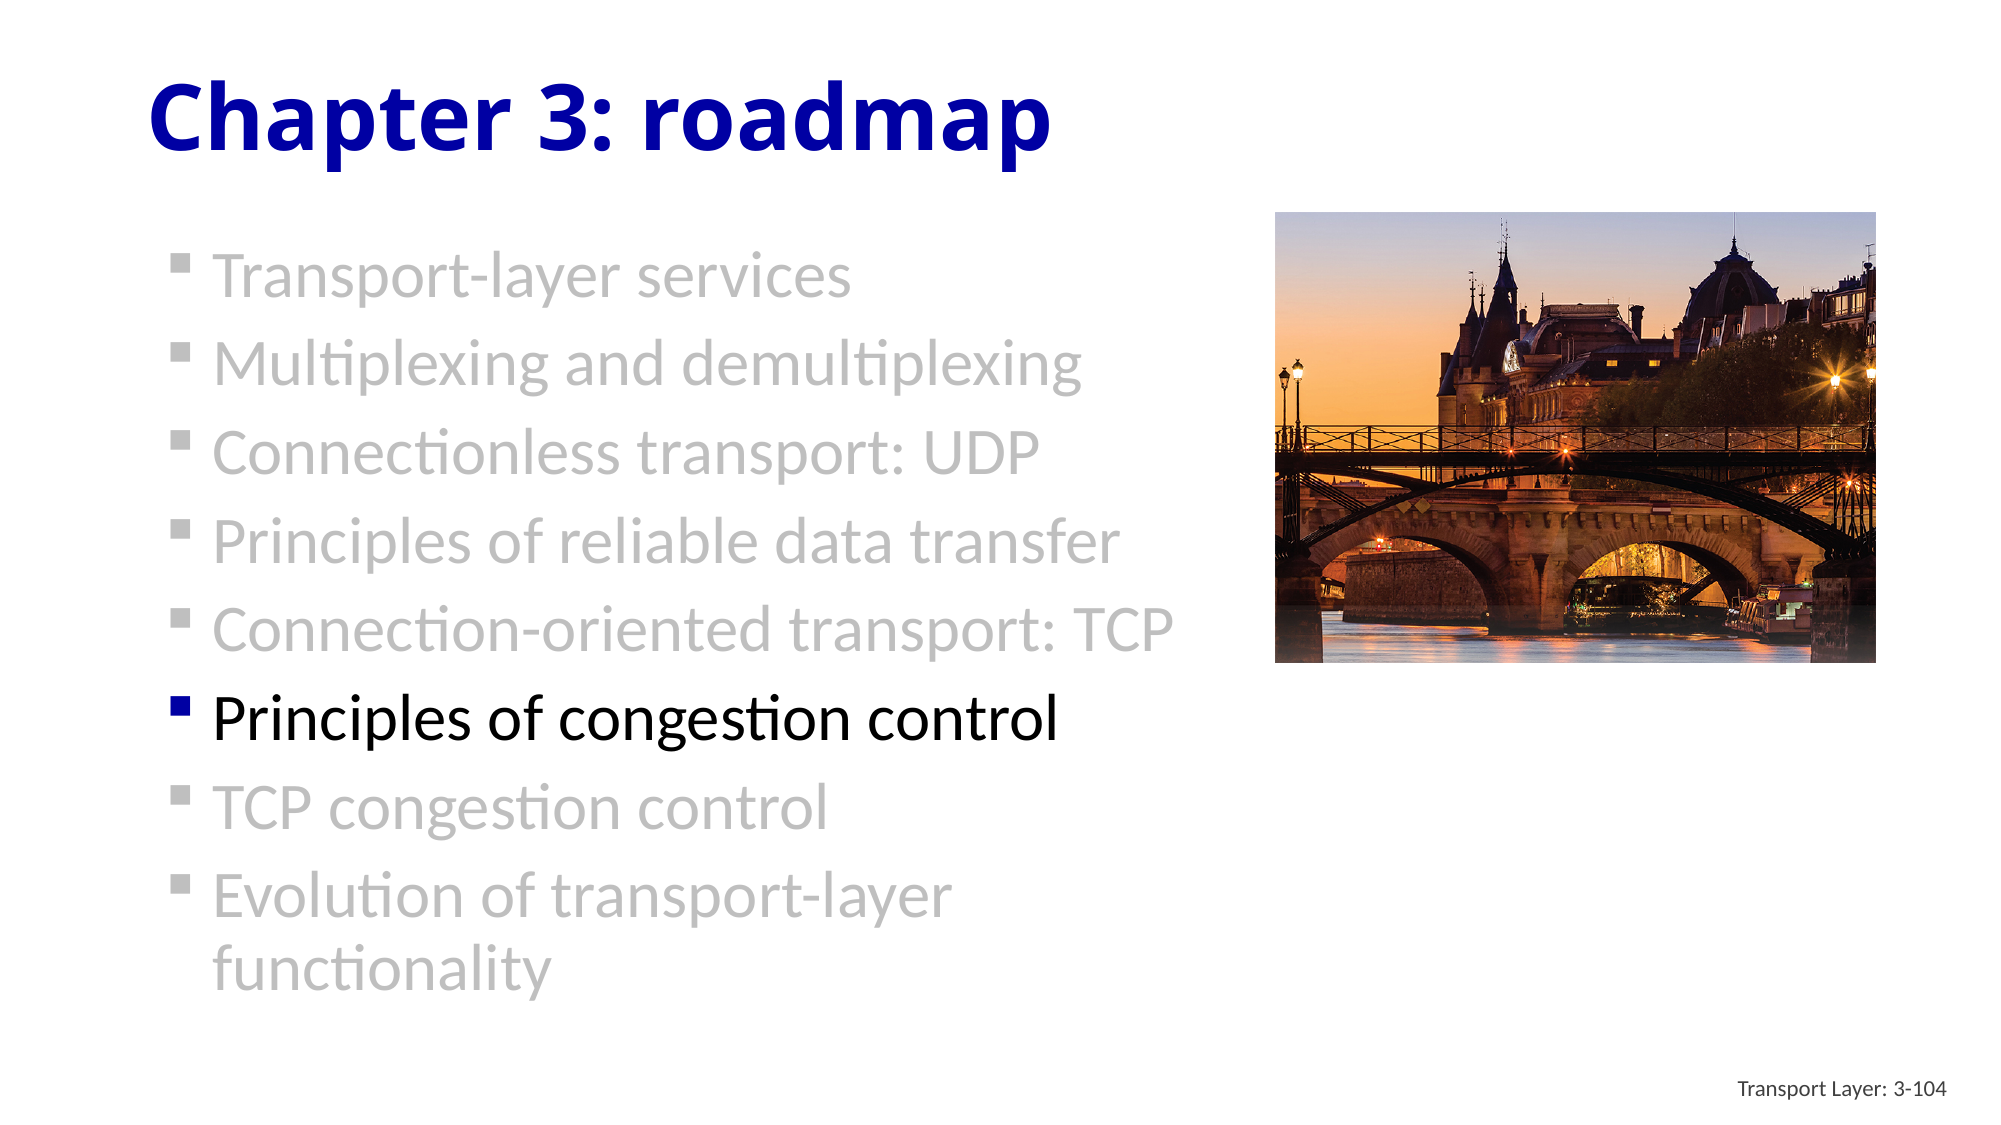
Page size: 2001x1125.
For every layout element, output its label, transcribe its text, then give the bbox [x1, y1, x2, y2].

title Chapter 3: roadmap [131, 47, 1856, 195]
picture [1275, 212, 1876, 663]
slide_number Transport Layer: 3-104 [1512, 1056, 1963, 1117]
list Transport-layer services Multiplexing and demultiplexing Connectionless transport: UDP Principles of reliable data transfer Connection-oriented transport: TCP Principles of congestion control TCP congestion control Evolution of transport-layer functionality [131, 231, 1217, 1057]
